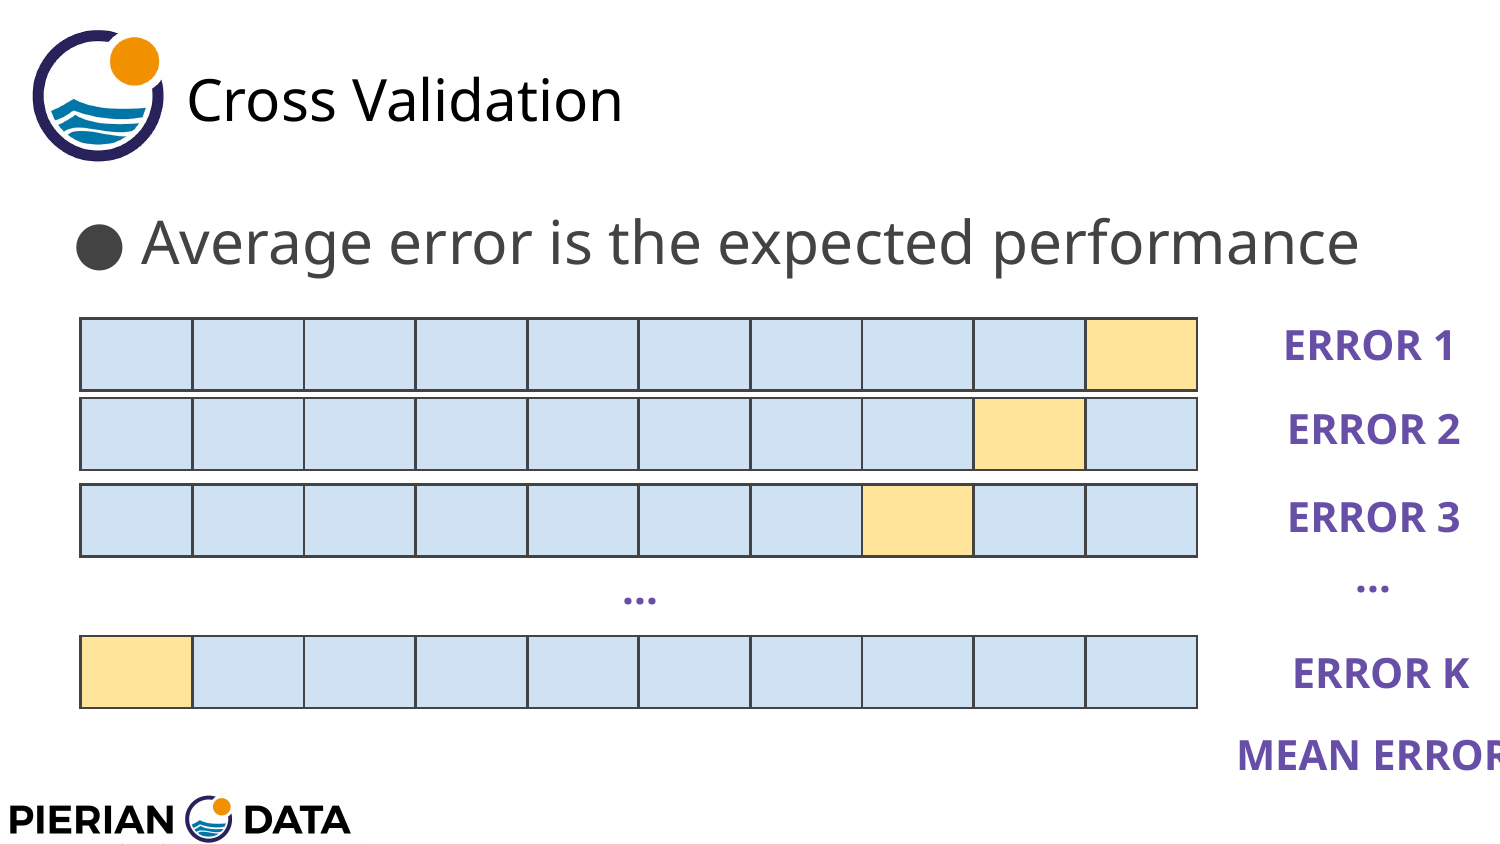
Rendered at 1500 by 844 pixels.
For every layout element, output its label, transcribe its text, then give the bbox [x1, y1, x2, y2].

table_header [1087, 399, 1196, 469]
table_header [863, 486, 972, 555]
text_box ERROR 3 [1262, 475, 1486, 535]
table_header [529, 486, 637, 547]
table_header [194, 399, 303, 469]
table_header [82, 320, 191, 389]
table_header [863, 320, 972, 389]
table_header [1087, 486, 1196, 555]
table_header [194, 320, 303, 389]
table_header [752, 320, 861, 389]
text_box MEAN ERROR [1220, 713, 1500, 808]
table_header [752, 637, 861, 707]
table_header [863, 399, 972, 469]
list Average error is the expected performance [51, 189, 1476, 319]
table_header [305, 399, 414, 469]
table_header [640, 320, 749, 389]
table_header [194, 637, 303, 707]
table_header [752, 399, 861, 469]
table_header [640, 642, 749, 707]
table_header [529, 320, 637, 389]
picture [24, 24, 172, 167]
text_box ERROR K [1266, 632, 1495, 713]
picture [0, 787, 368, 844]
table_header [417, 320, 526, 389]
table_header [82, 399, 191, 469]
table_header [82, 637, 191, 707]
table_header [1087, 637, 1196, 707]
table_header [194, 486, 303, 555]
title Cross Validation [176, 48, 1449, 143]
table_header [305, 486, 414, 555]
table_header [975, 320, 1084, 389]
table_header [640, 486, 749, 547]
table_header [529, 399, 637, 469]
table_header [975, 486, 1084, 555]
table_header [975, 637, 1084, 707]
text_box ERROR 1 [1258, 304, 1482, 398]
table_header [975, 399, 1084, 469]
table_header [305, 637, 414, 707]
text_box ... [525, 547, 755, 642]
table_header [529, 642, 637, 707]
table_header [640, 399, 749, 469]
table_header [1087, 320, 1196, 389]
table_header [82, 486, 191, 555]
table_header [863, 637, 972, 707]
table_header [305, 320, 414, 389]
table_header [417, 399, 526, 469]
table_header [417, 637, 526, 707]
table_header [752, 486, 861, 555]
table_header [417, 486, 526, 555]
text_box ... [1258, 535, 1488, 630]
text_box ERROR 2 [1262, 387, 1486, 475]
